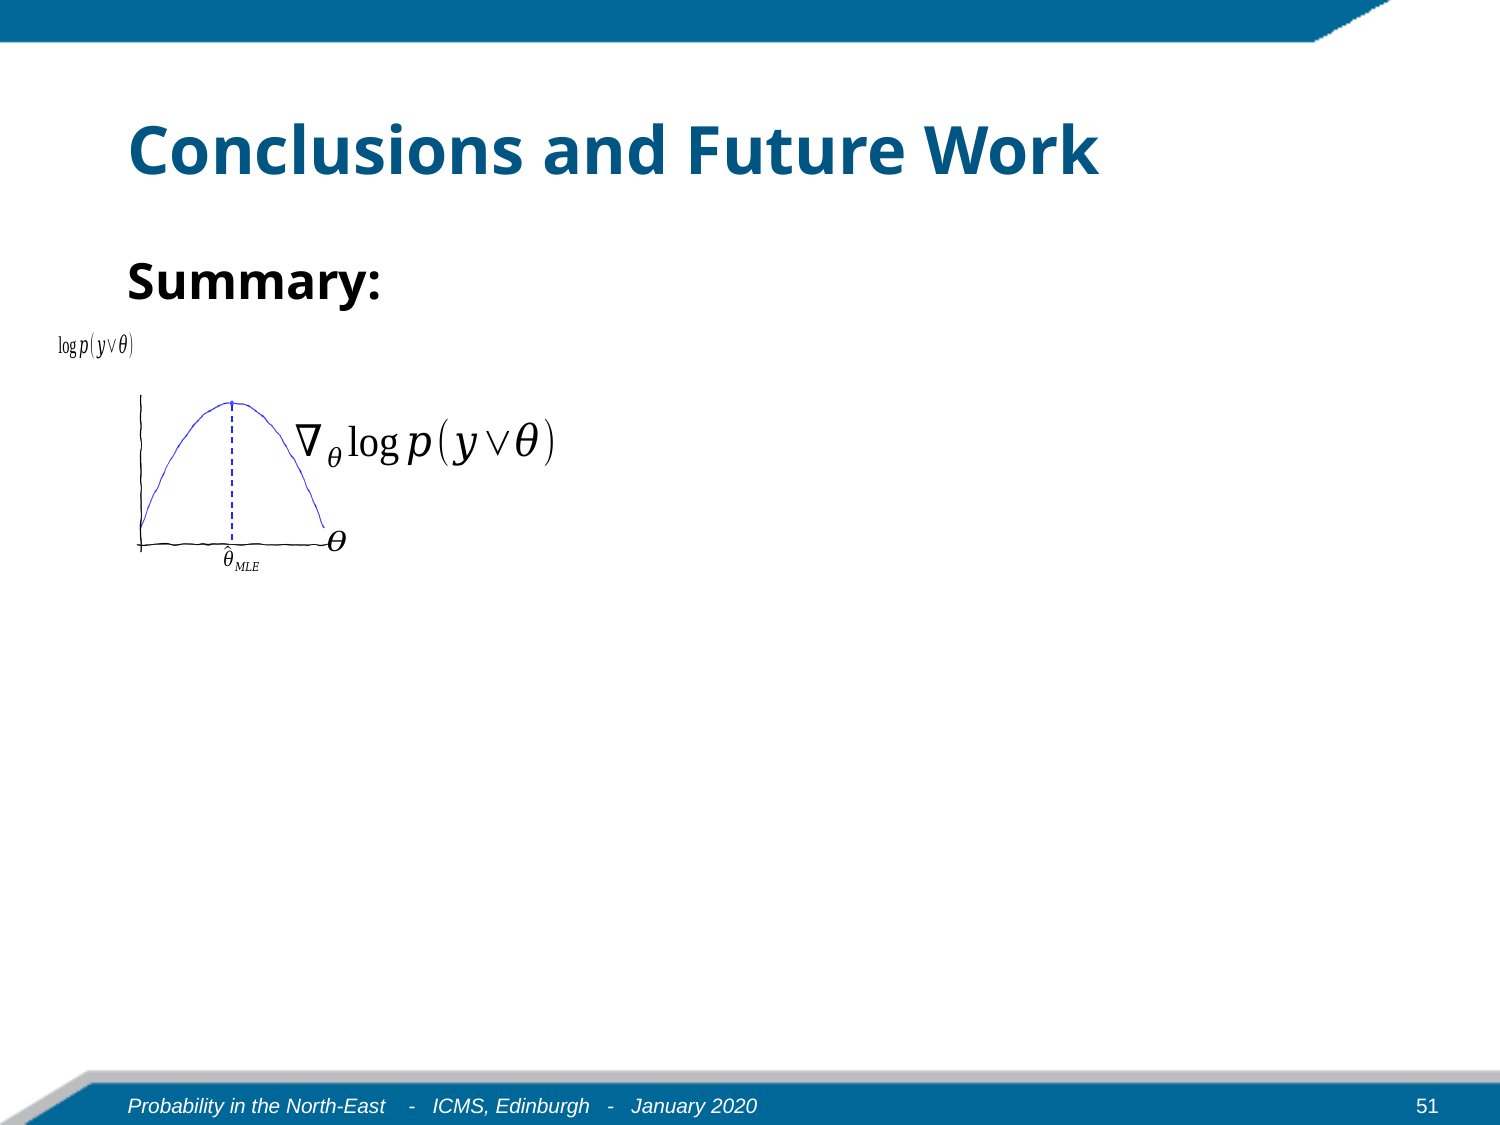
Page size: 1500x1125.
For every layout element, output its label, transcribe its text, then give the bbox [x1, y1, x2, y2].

picture [0, 0, 1500, 1125]
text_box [58, 330, 349, 575]
title Conclusions and Future Work [112, 99, 1388, 242]
slide_number 51 [1401, 1075, 1500, 1125]
text_box Summary: [38, 242, 1500, 417]
